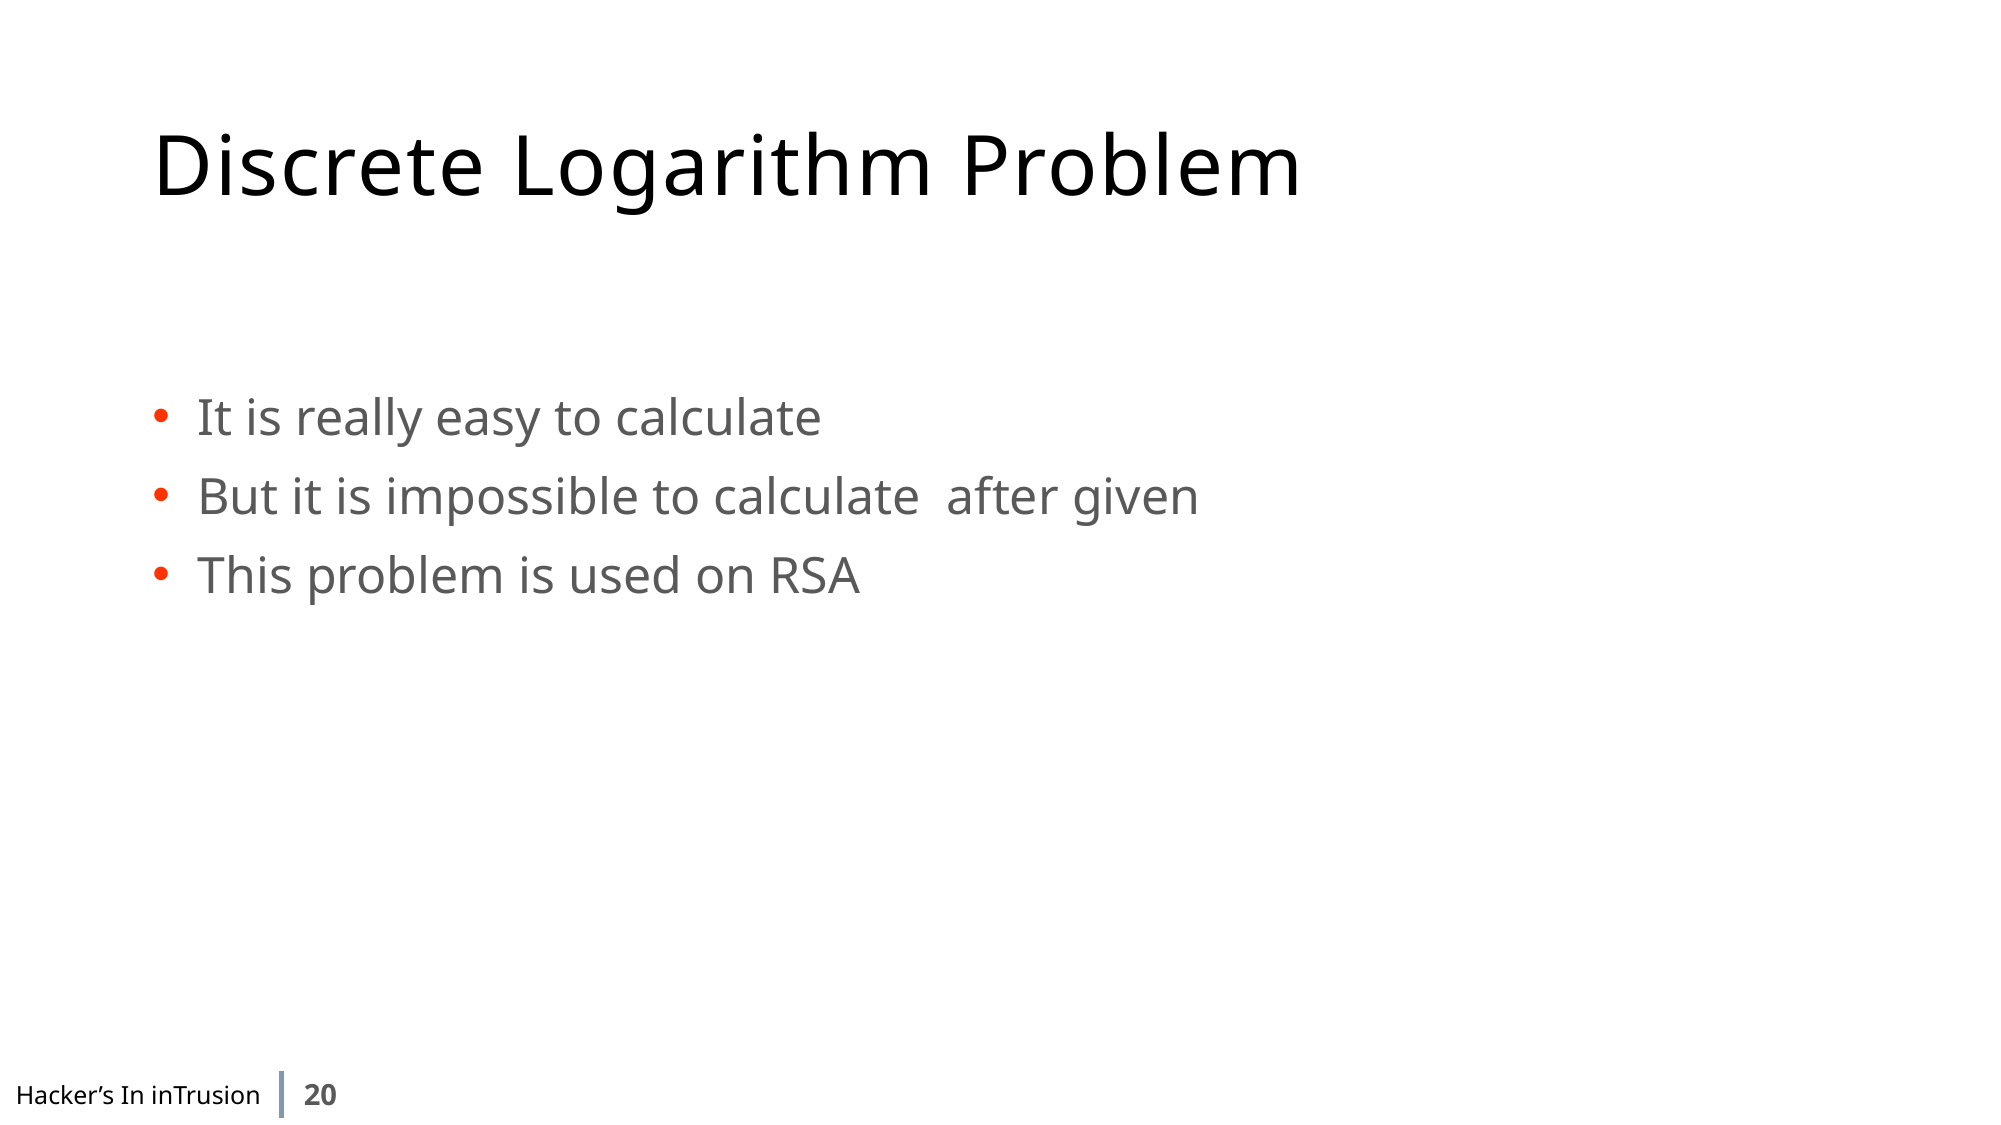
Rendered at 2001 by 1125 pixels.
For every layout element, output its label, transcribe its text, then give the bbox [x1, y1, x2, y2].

title Discrete Logarithm Problem [137, 59, 1863, 278]
